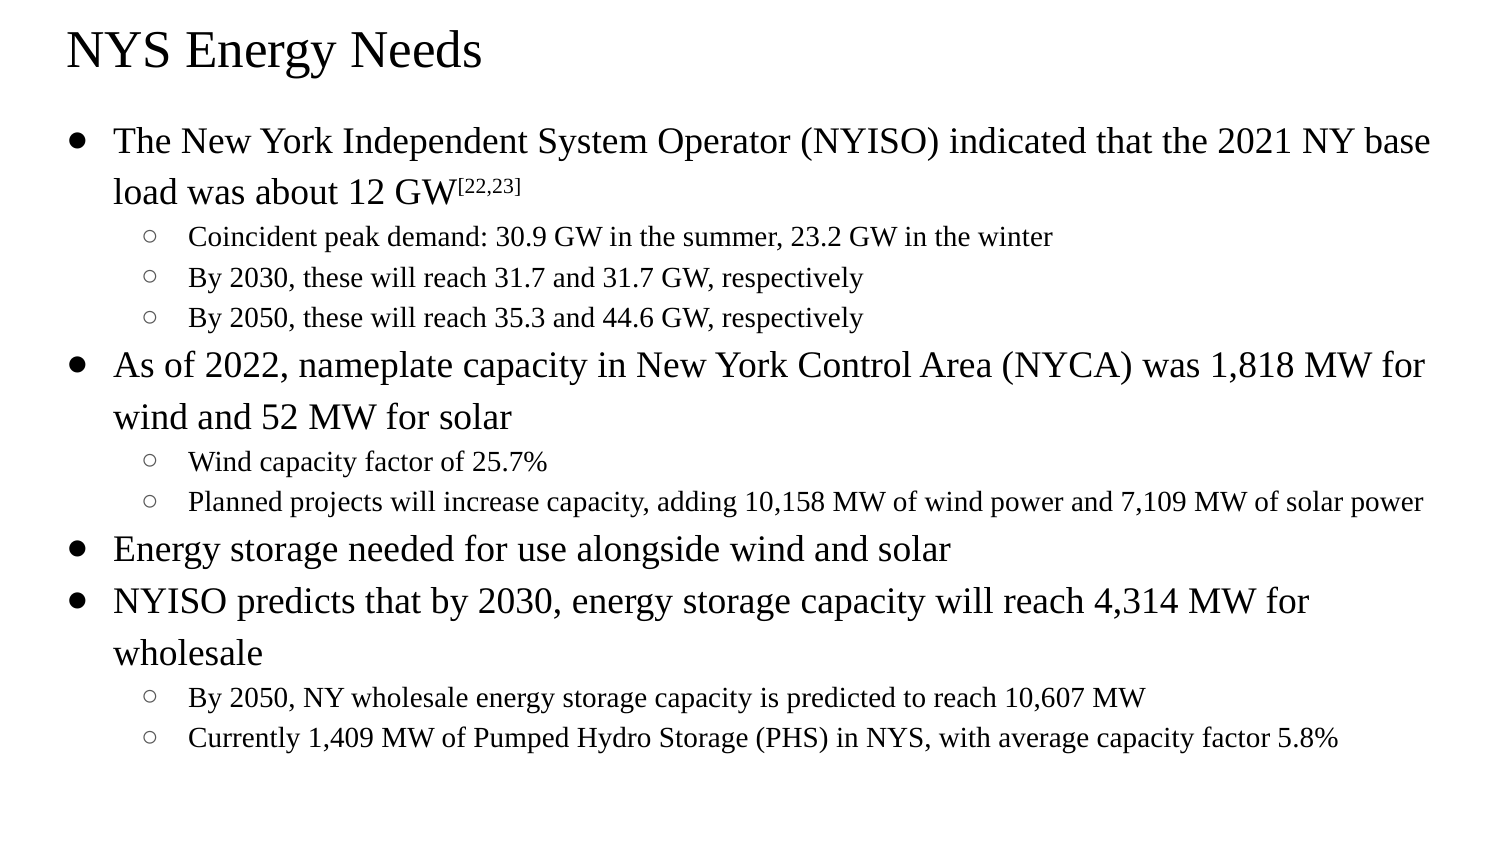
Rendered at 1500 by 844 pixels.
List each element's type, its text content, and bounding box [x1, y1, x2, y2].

list The New York Independent System Operator (NYISO) indicated that the 2021 NY base load was about 12 GW[22,23] Coincident peak demand: 30.9 GW in the summer, 23.2 GW in the winter By 2030, these will reach 31.7 and 31.7 GW, respectively By 2050, these will reach 35.3 and 44.6 GW, respectively As of 2022, nameplate capacity in New York Control Area (NYCA) was 1,818 MW for wind and 52 MW for solar Wind capacity factor of 25.7% Planned projects will increase capacity, adding 10,158 MW of wind power and 7,109 MW of solar power Energy storage needed for use alongside wind and solar NYISO predicts that by 2030, energy storage capacity will reach 4,314 MW for wholesale By 2050, NY wholesale energy storage capacity is predicted to reach 10,607 MW Currently 1,409 MW of Pumped Hydro Storage (PHS) in NYS, with average capacity factor 5.8% [51, 93, 1449, 824]
title NYS Energy Needs [51, 0, 1449, 93]
